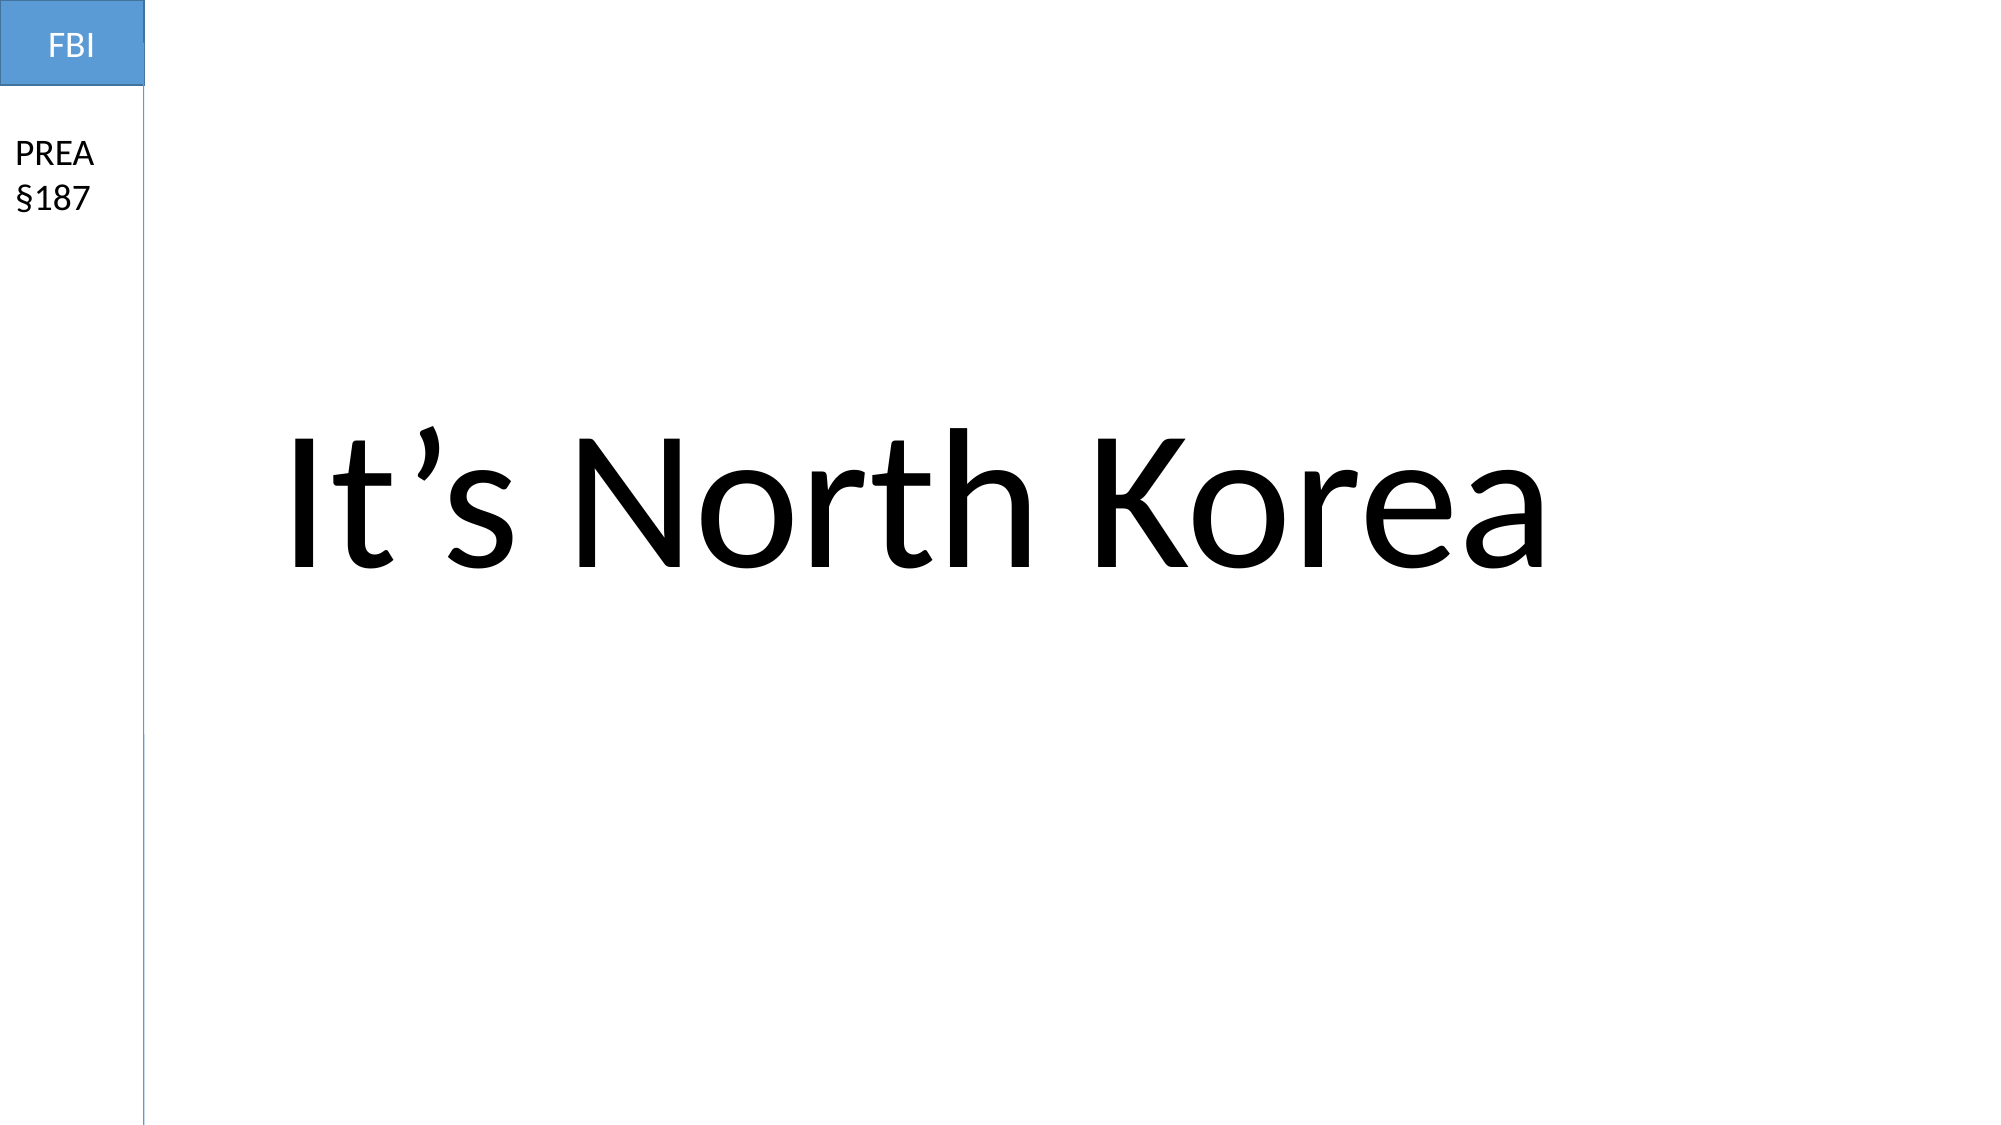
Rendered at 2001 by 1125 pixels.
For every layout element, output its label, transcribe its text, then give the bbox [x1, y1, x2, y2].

text_box FBI [0, 0, 145, 86]
text_box It’s North Korea [265, 360, 1616, 616]
text_box PREA §187 [0, 120, 110, 271]
